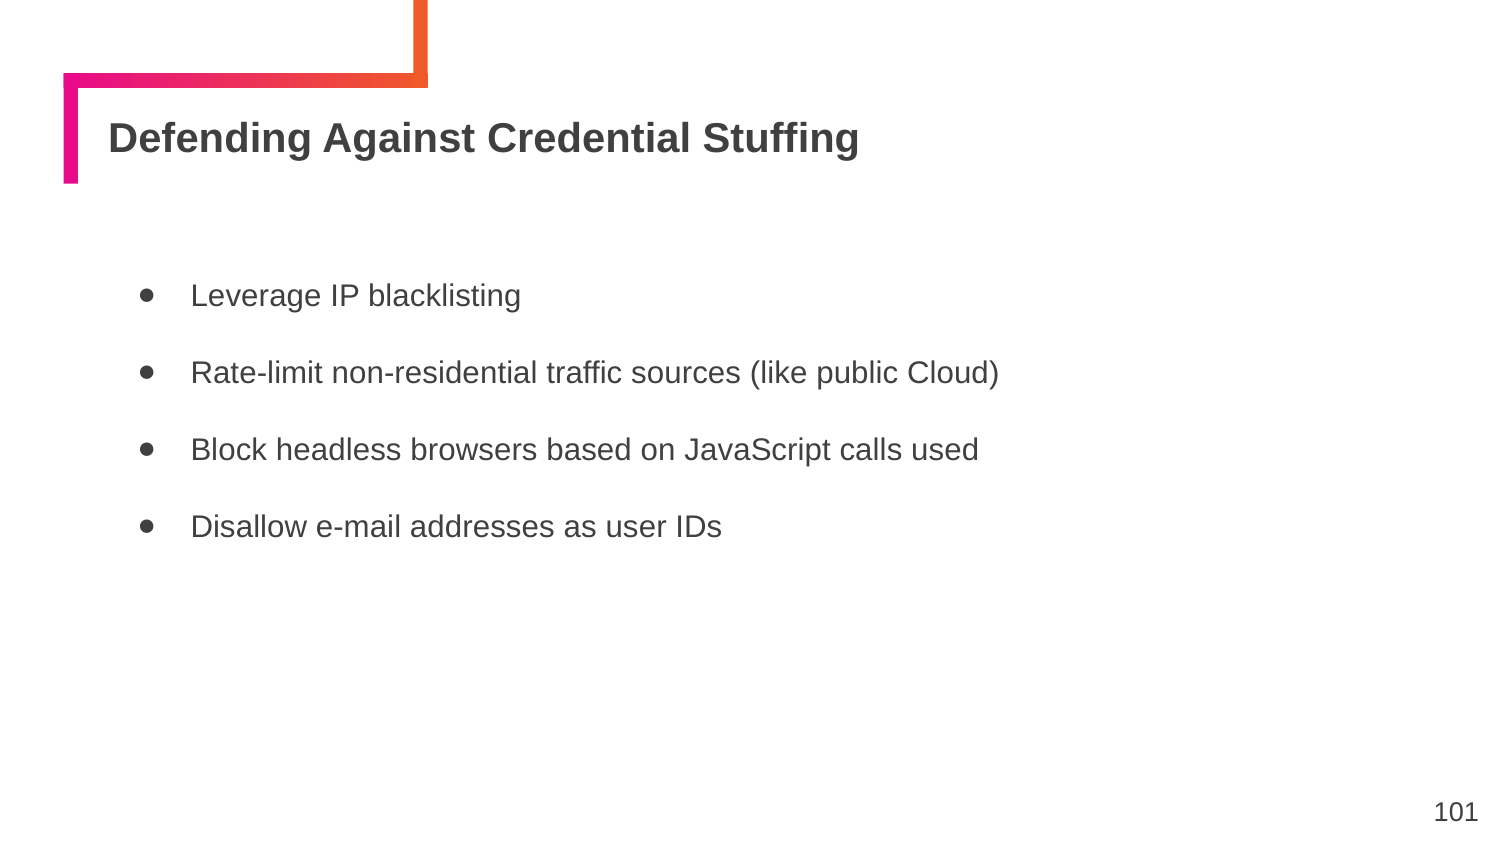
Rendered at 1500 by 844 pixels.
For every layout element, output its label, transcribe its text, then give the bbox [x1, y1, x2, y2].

title Defending Against Credential Stuffing [100, 117, 1455, 169]
slide_number 101 [1403, 779, 1494, 844]
text_box Leverage IP blacklisting Rate-limit non-residential traffic sources (like public Cloud) Block headless browsers based on JavaScript calls used Disallow e-mail addresses as user IDs [100, 241, 1264, 770]
